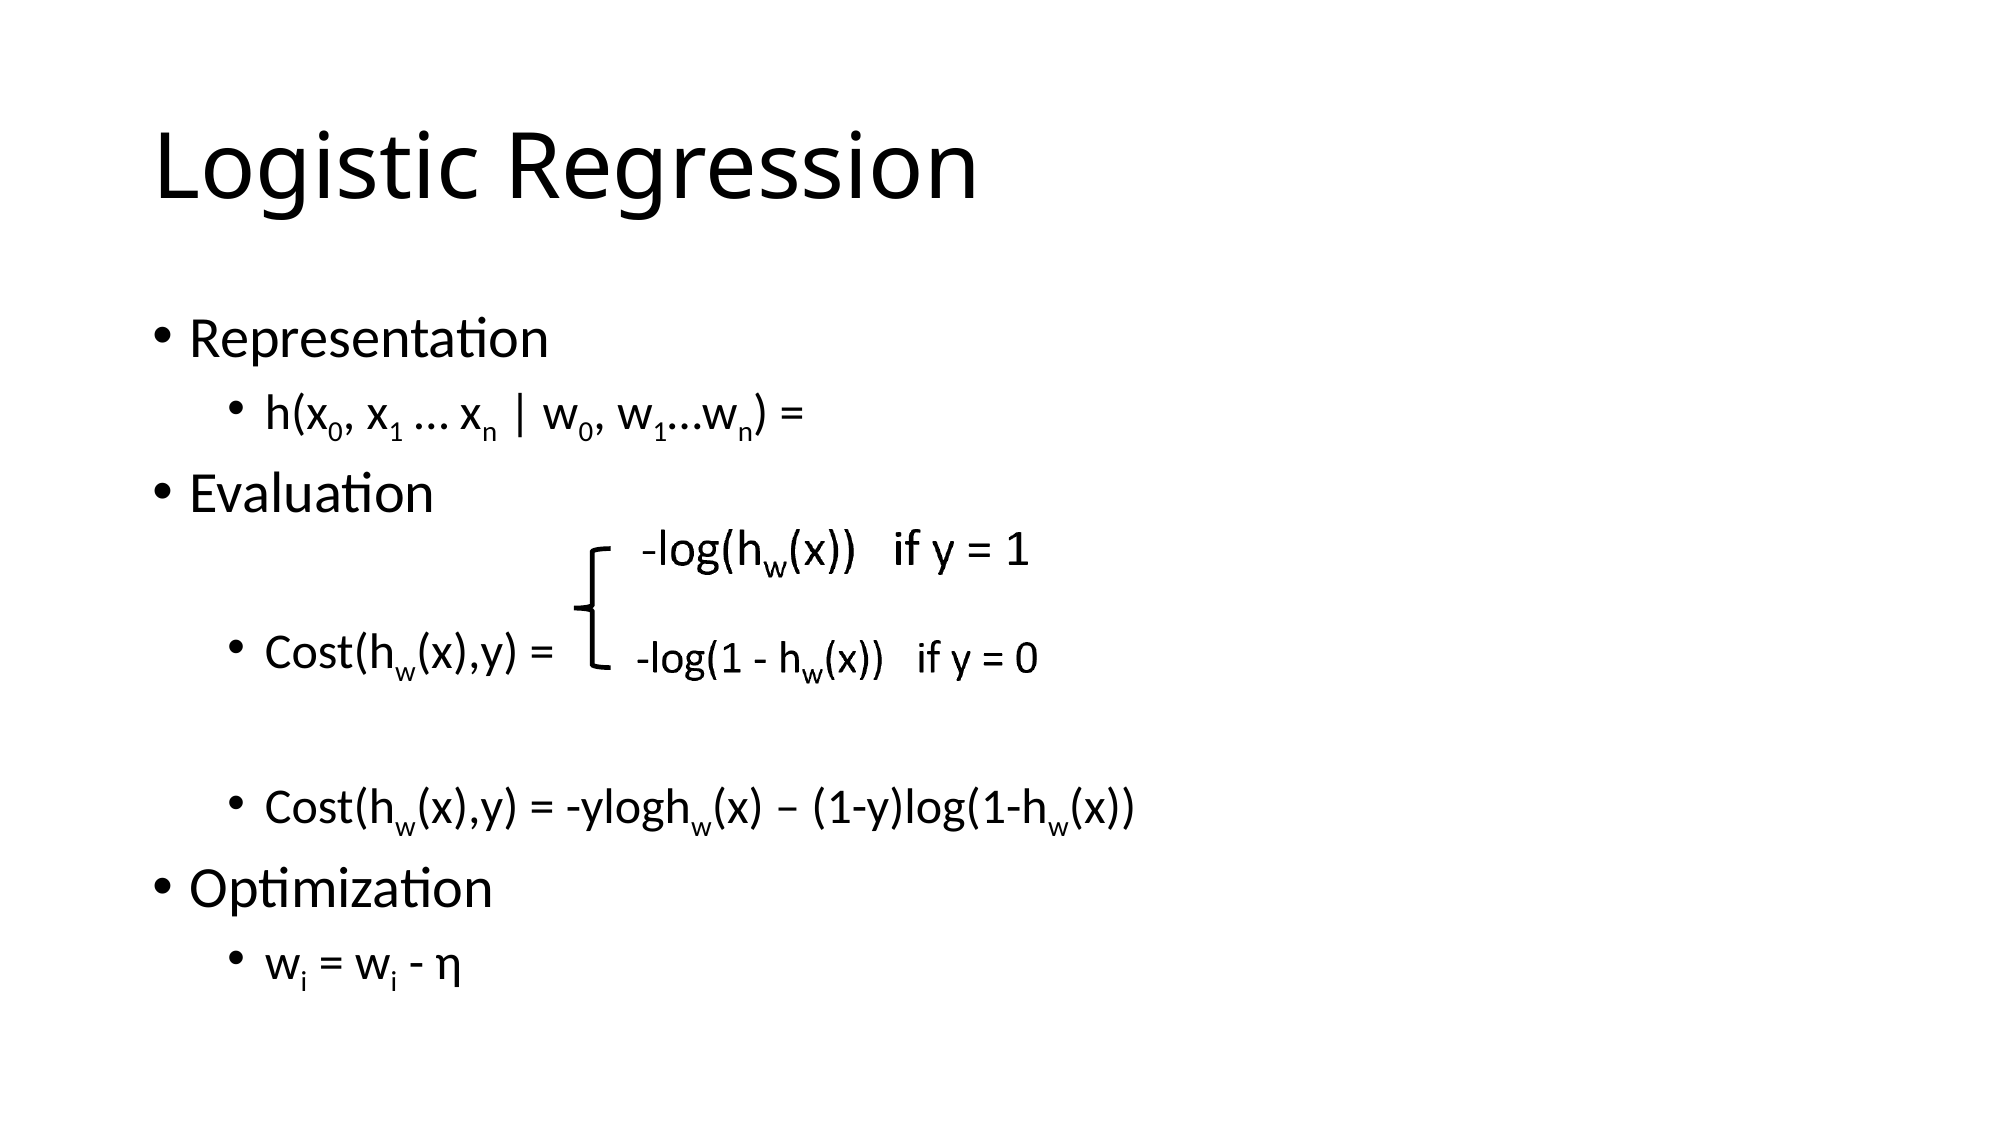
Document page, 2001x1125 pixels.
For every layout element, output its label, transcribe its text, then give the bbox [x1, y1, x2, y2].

title Logistic Regression [137, 59, 1863, 278]
picture [631, 625, 1047, 687]
text_box [573, 548, 611, 669]
picture [635, 511, 1042, 586]
